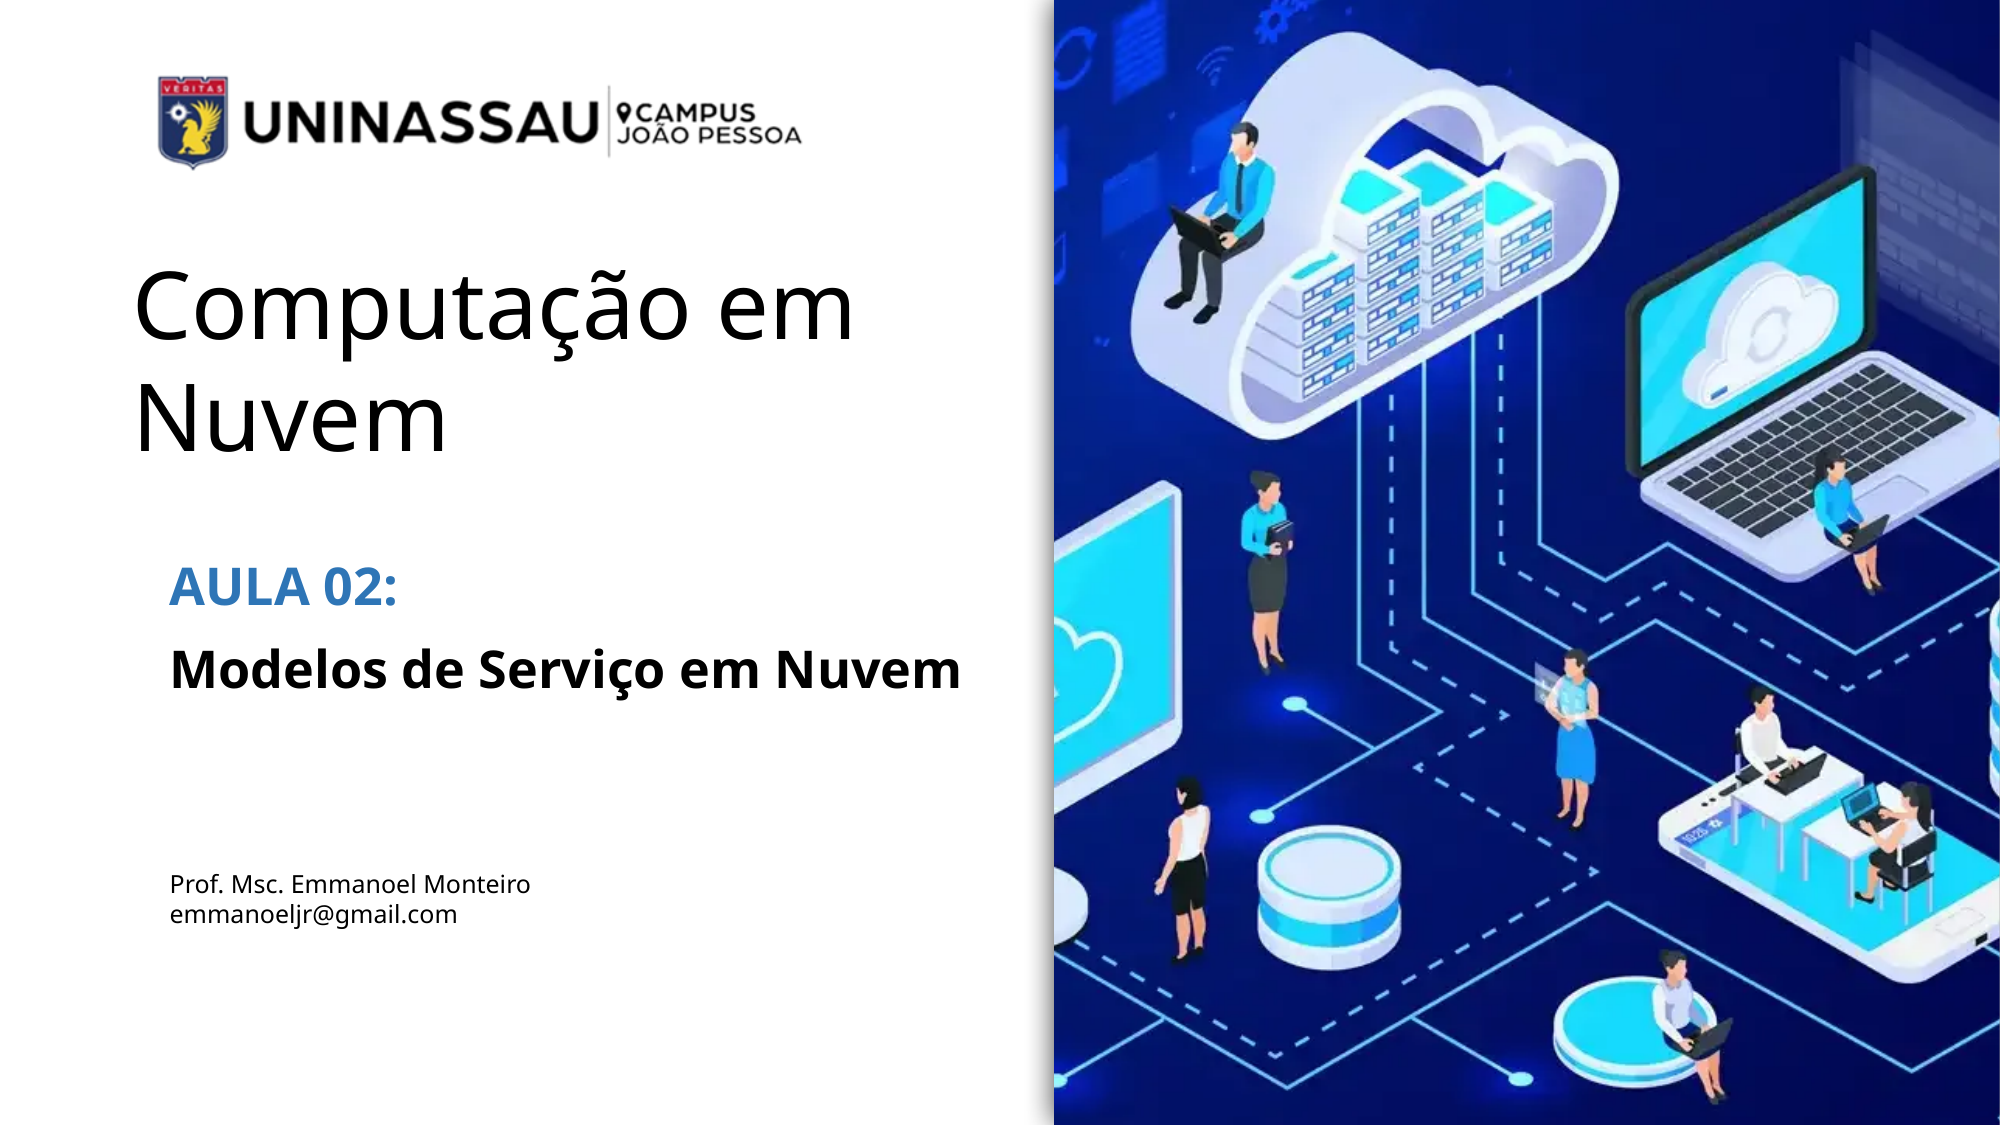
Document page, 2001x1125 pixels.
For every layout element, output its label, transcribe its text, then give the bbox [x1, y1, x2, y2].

text_box Computação em Nuvem [117, 230, 1030, 487]
text_box AULA 02: Modelos de Serviço em Nuvem [117, 538, 1030, 607]
picture [1053, 0, 2000, 1125]
text_box Prof. Msc. Emmanoel Monteiro emmanoeljr@gmail.com [117, 853, 1048, 923]
picture [147, 60, 809, 180]
